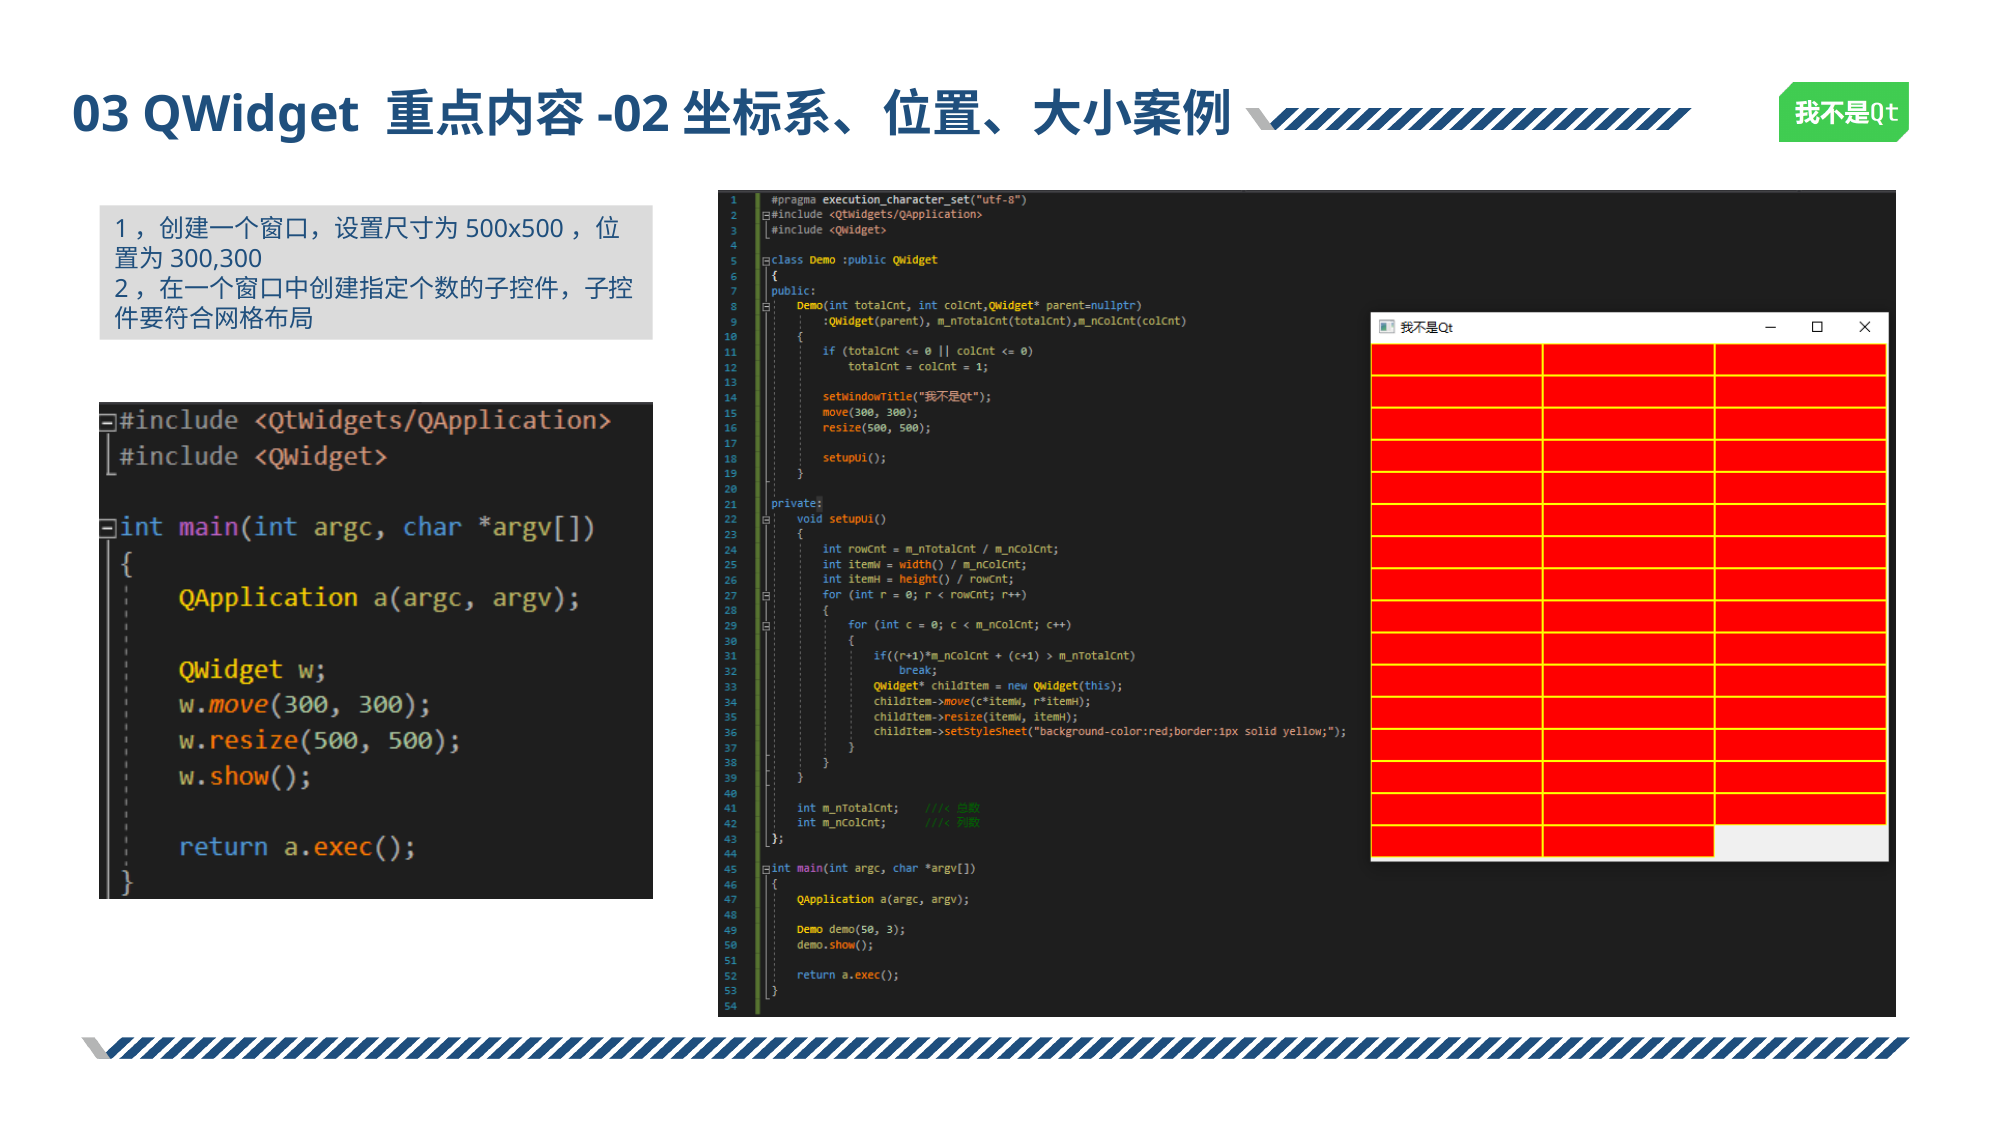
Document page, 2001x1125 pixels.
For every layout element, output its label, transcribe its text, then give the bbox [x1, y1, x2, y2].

picture [81, 1037, 1910, 1059]
picture [1779, 82, 1909, 142]
picture [99, 402, 653, 899]
text_box 03 QWidget 重点内容-02坐标系、位置、大小案例 [58, 73, 1248, 149]
picture [718, 190, 1896, 1017]
picture [1245, 108, 1692, 130]
text_box 1，创建一个窗口，设置尺寸为500x500，位置为300,300 2，在一个窗口中创建指定个数的子控件，子控件要符合网格布局 [99, 205, 653, 340]
